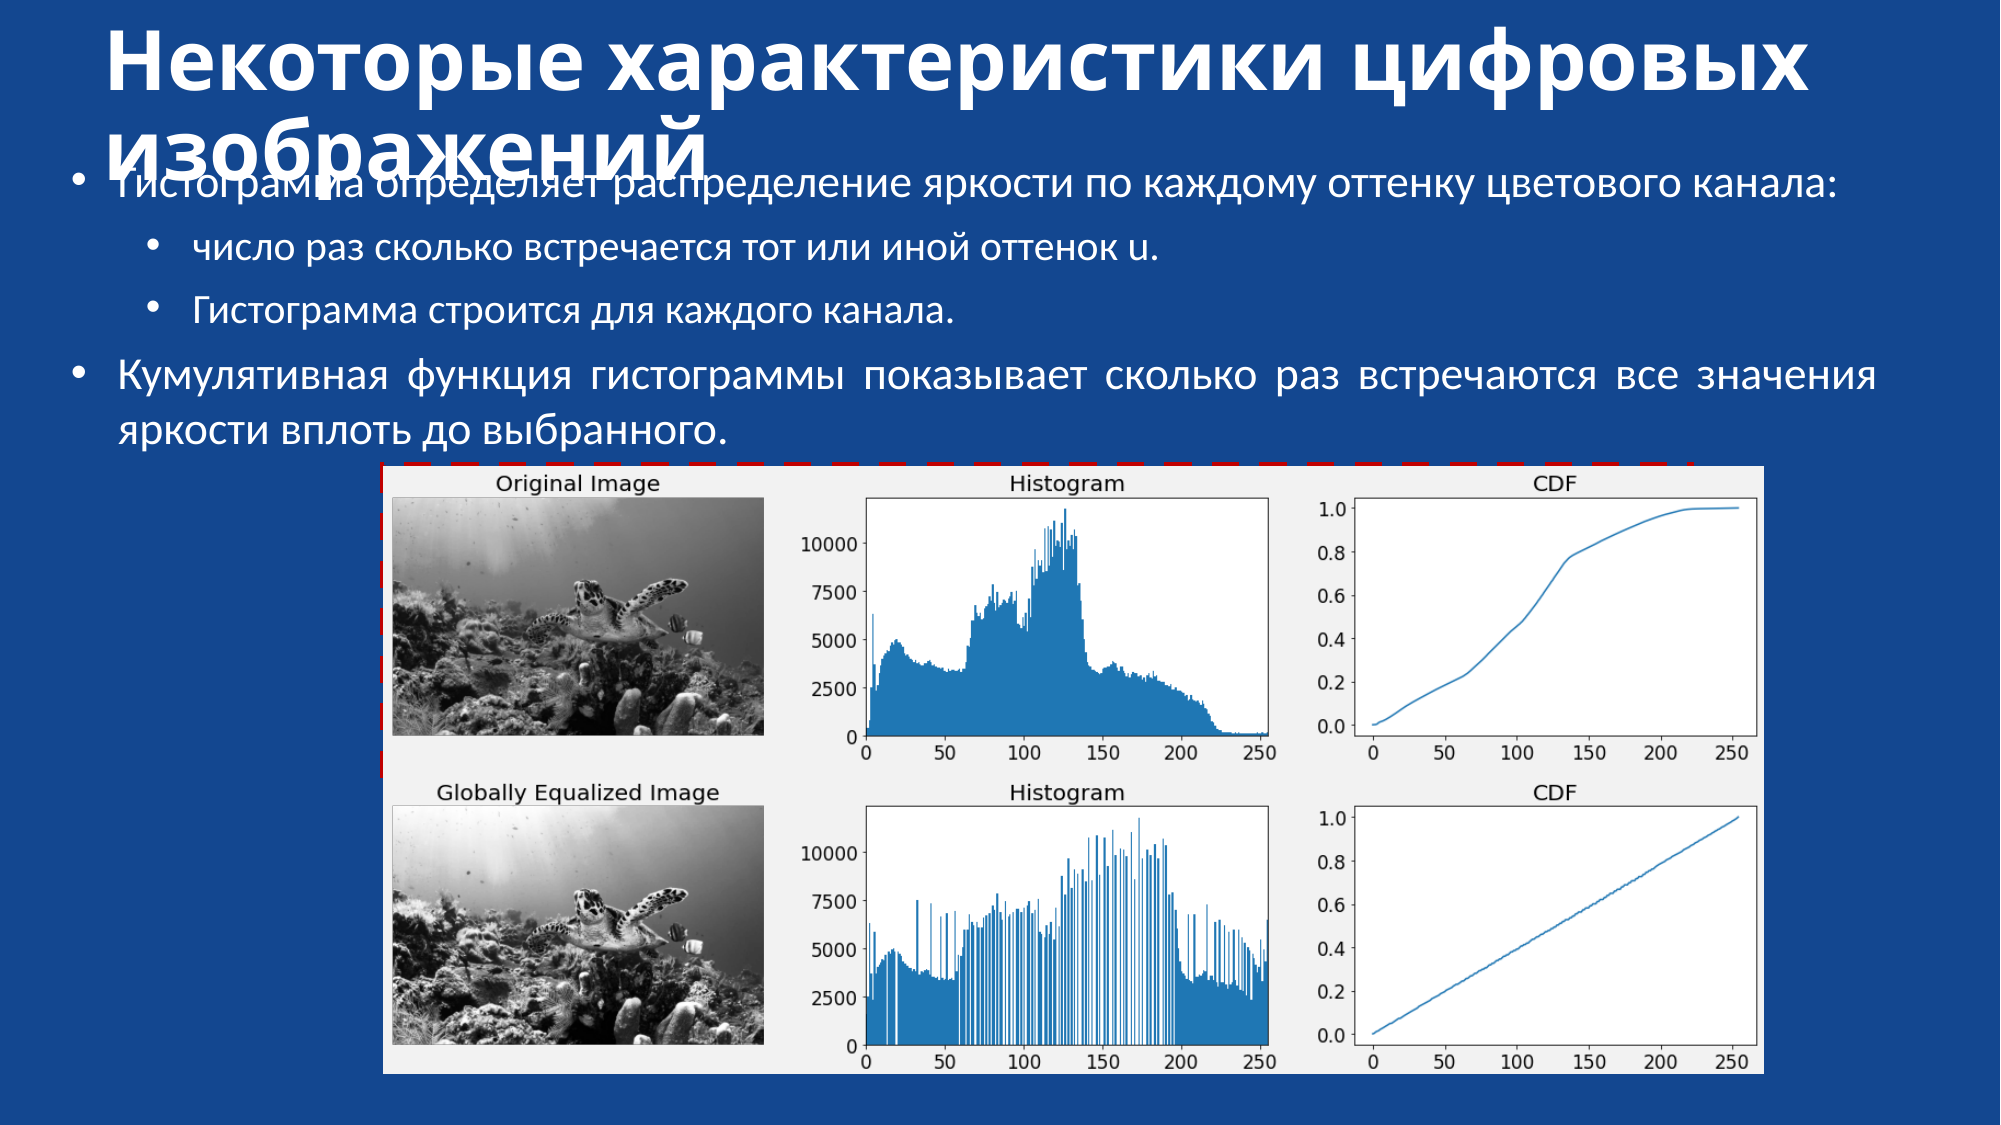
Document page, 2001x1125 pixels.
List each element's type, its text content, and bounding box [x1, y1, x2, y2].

picture [382, 465, 1764, 1075]
title Некоторые характеристики цифровых изображений [88, 0, 1987, 218]
list Гистограмма определяет распределение яркости по каждому оттенку цветового канала: число раз сколько встречается тот или иной оттенок u. Гистограмма строится для каждого канала. Кумулятивная функция гистограммы показывает сколько раз встречаются все значения яркости вплоть до выбранного. [53, 143, 1895, 414]
